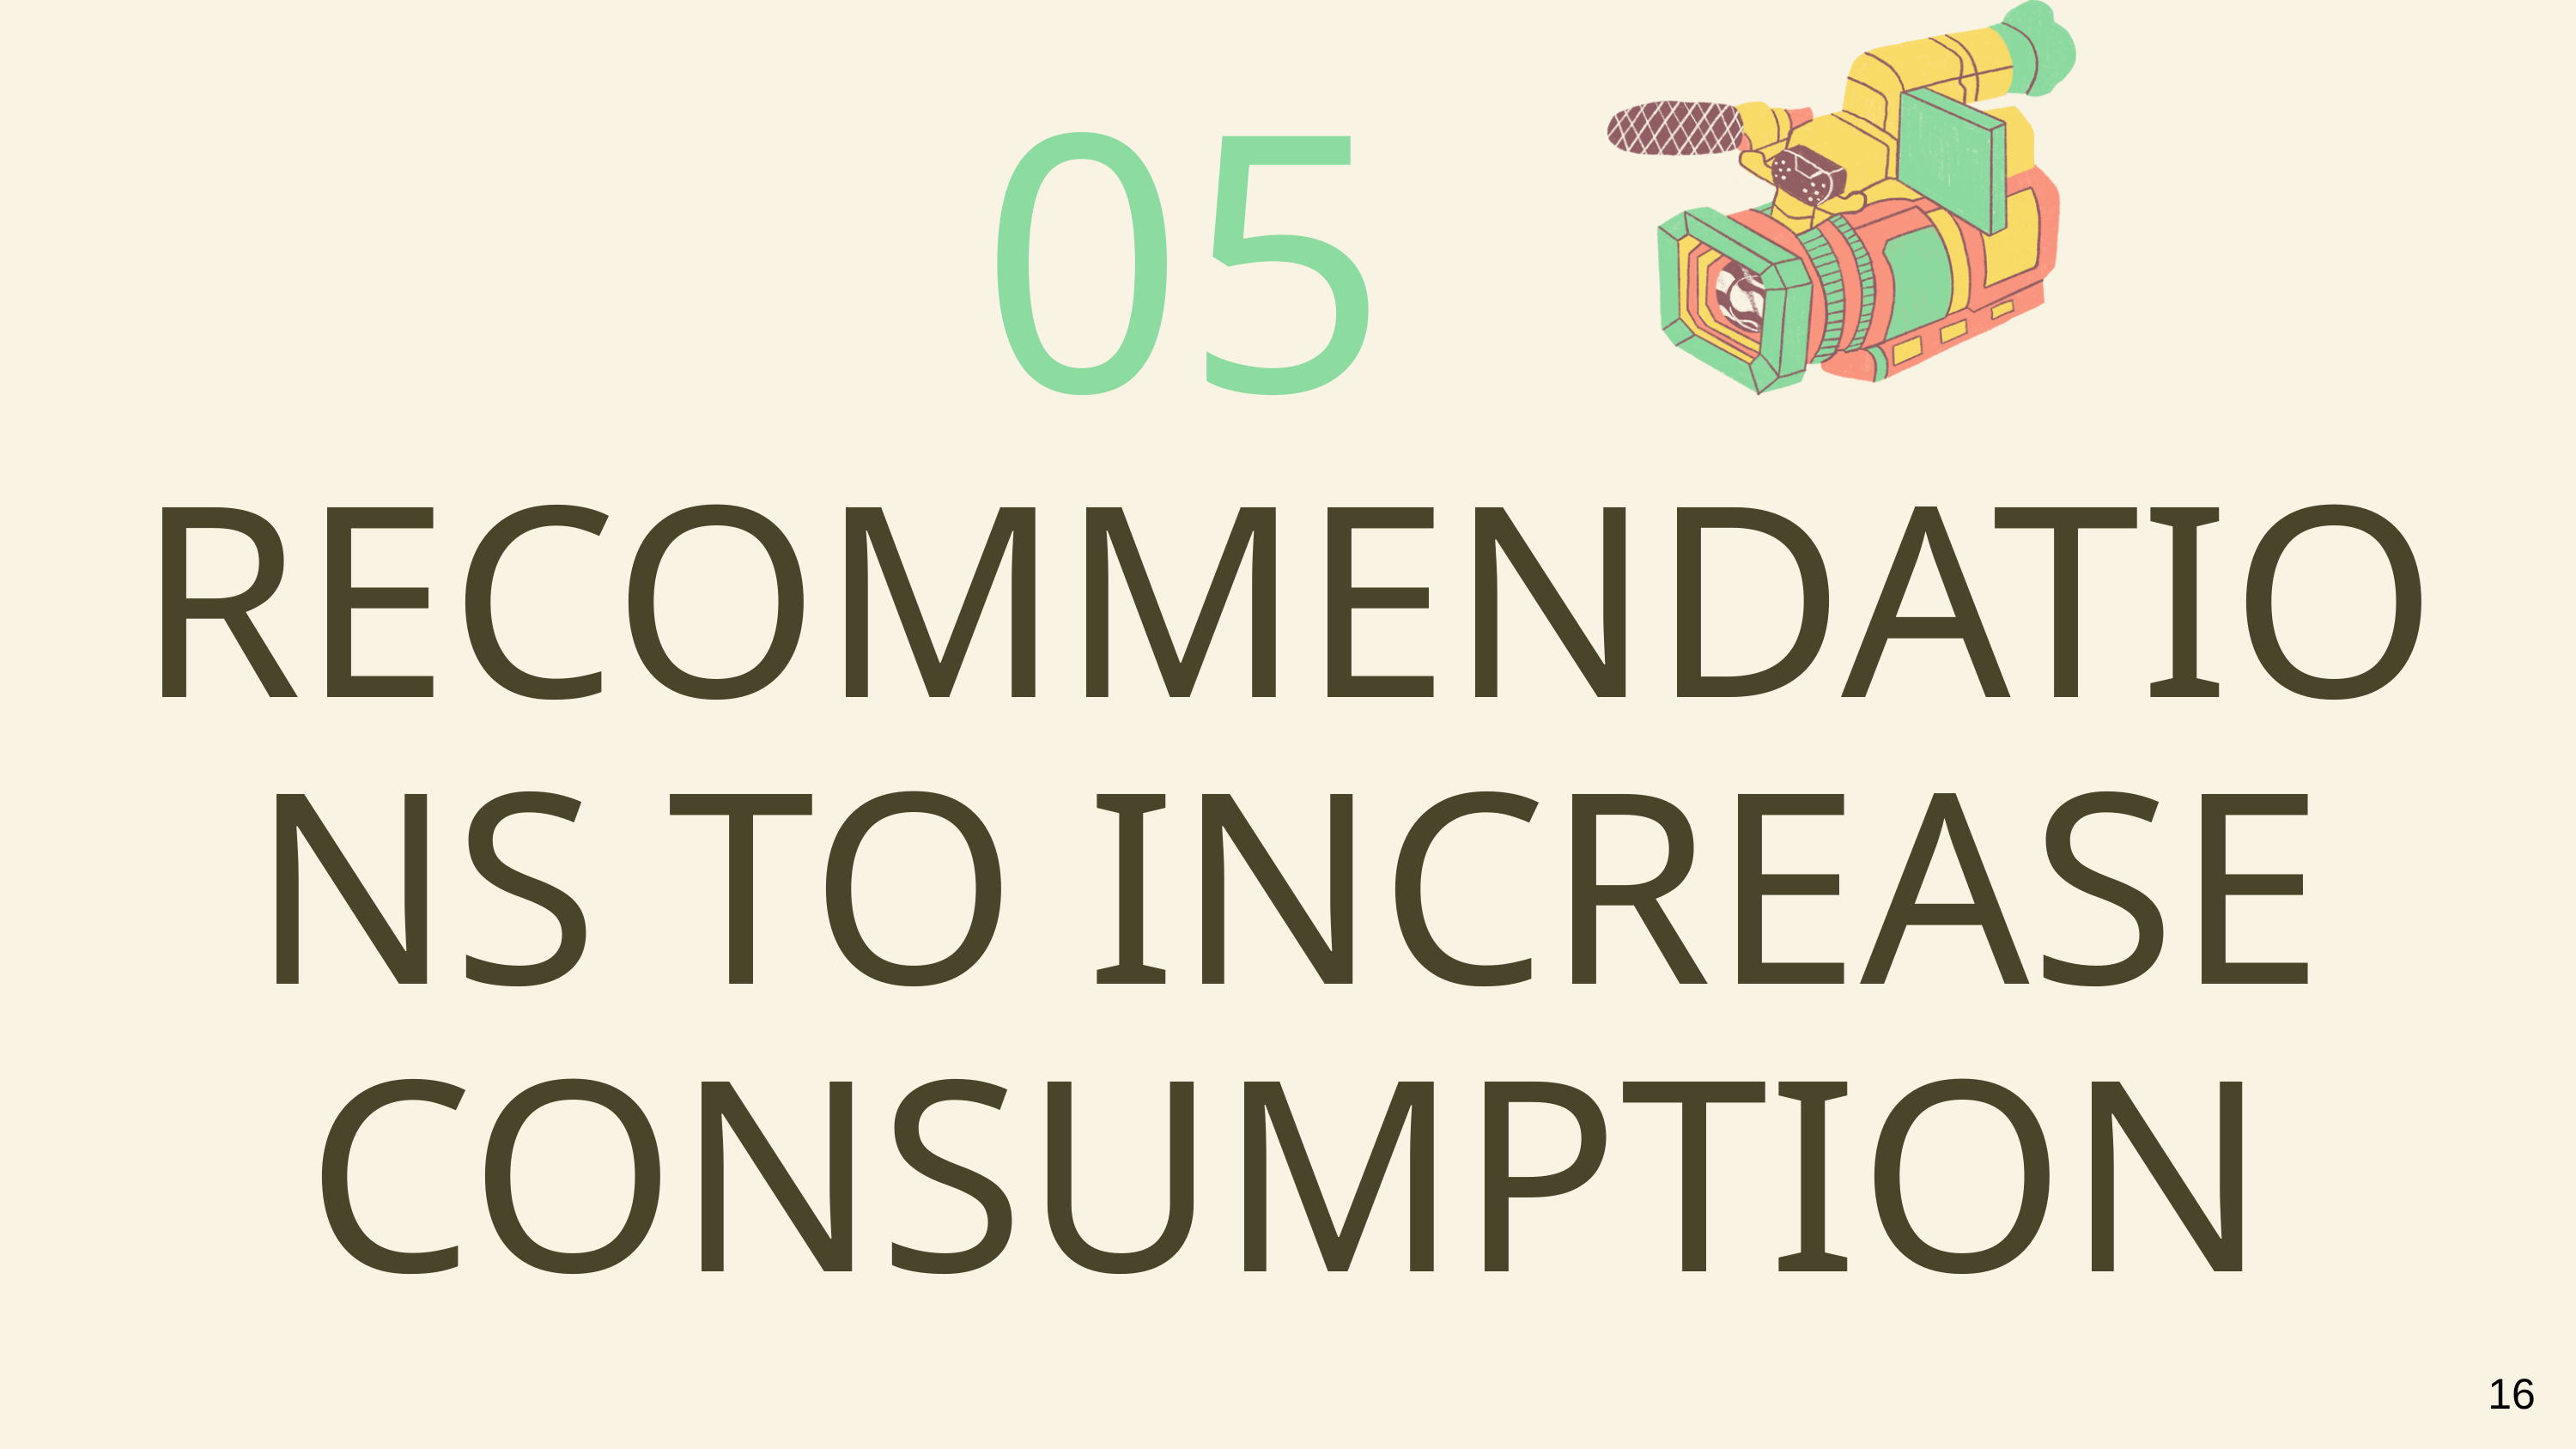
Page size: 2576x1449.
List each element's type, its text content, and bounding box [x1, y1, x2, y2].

text_box RECOMMENDATIONS TO INCREASE CONSUMPTION [100, 468, 2476, 1330]
text_box 05 [928, 0, 1441, 464]
text_box [1607, 0, 2076, 396]
text_box 16 [2475, 1359, 2549, 1424]
